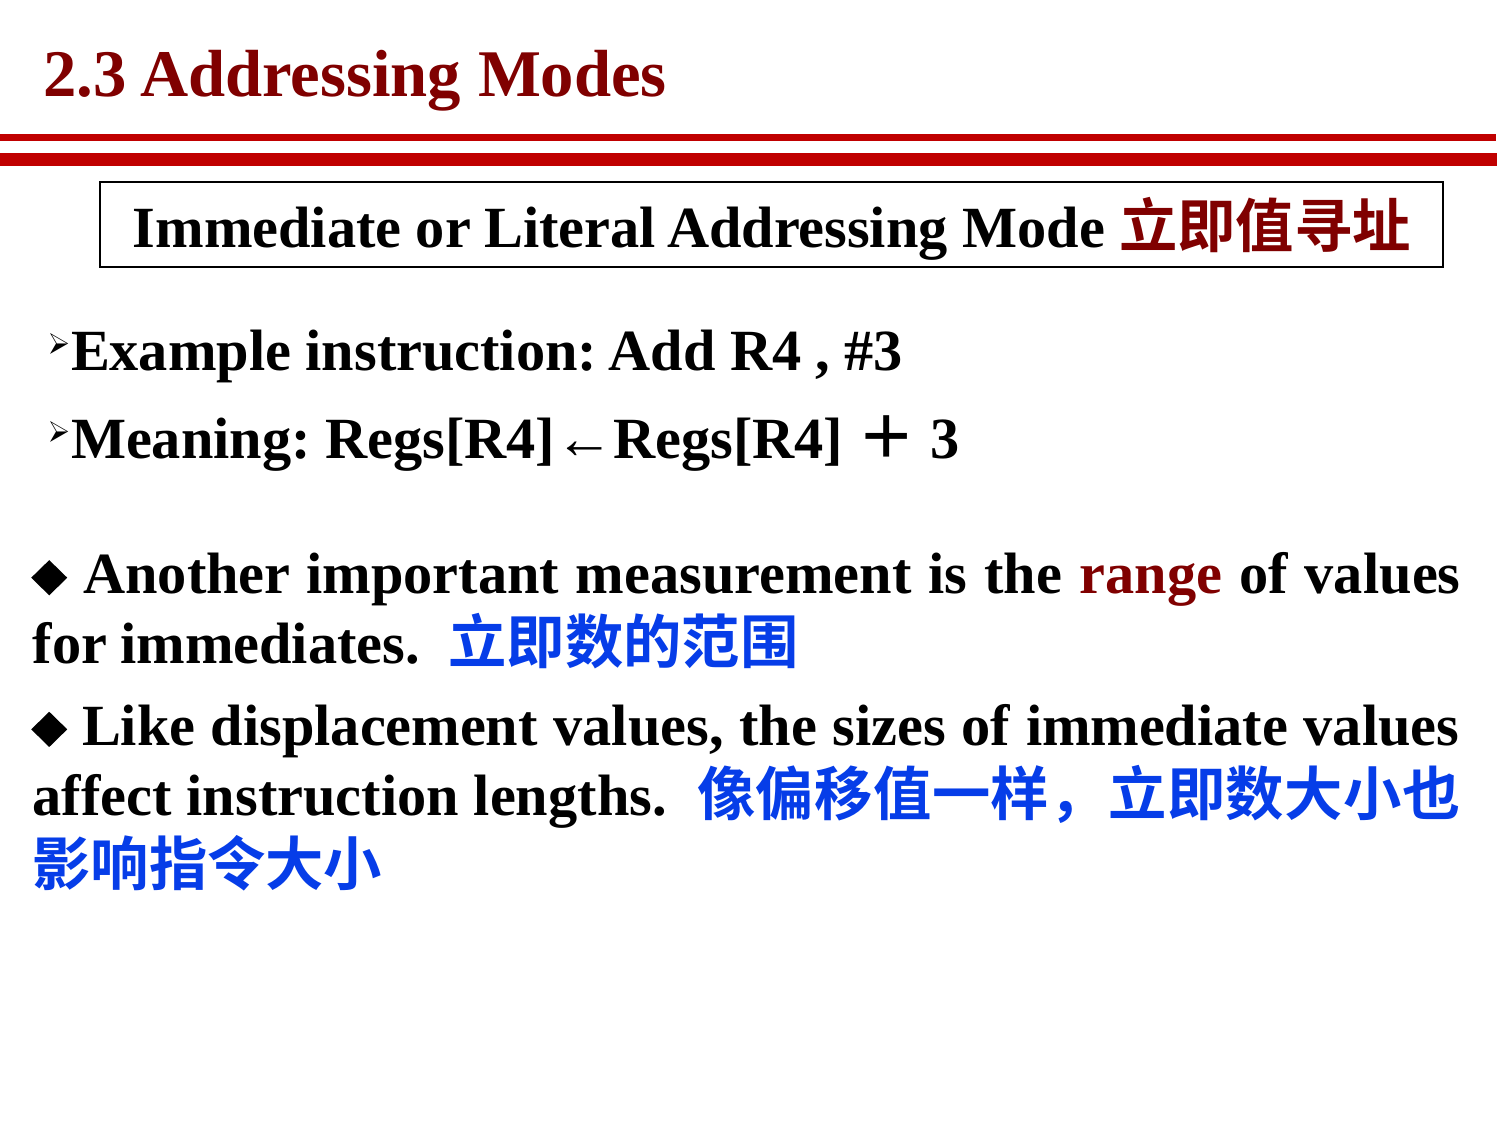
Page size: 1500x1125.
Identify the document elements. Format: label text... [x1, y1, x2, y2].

title 2.3 Addressing Modes [33, 36, 706, 116]
text_box  Another important measurement is the range of values for immediates. 立即数的范围  Like displacement values, the sizes of immediate values affect instruction lengths. 像偏移值一样，立即数大小也影响指令大小 [18, 527, 1476, 905]
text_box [0, 137, 1498, 160]
text_box Example instruction: Add R4 , #3 Meaning: Regs[R4]←Regs[R4]＋3 [33, 312, 1155, 479]
text_box Immediate or Literal Addressing Mode立即值寻址 [100, 181, 1444, 268]
